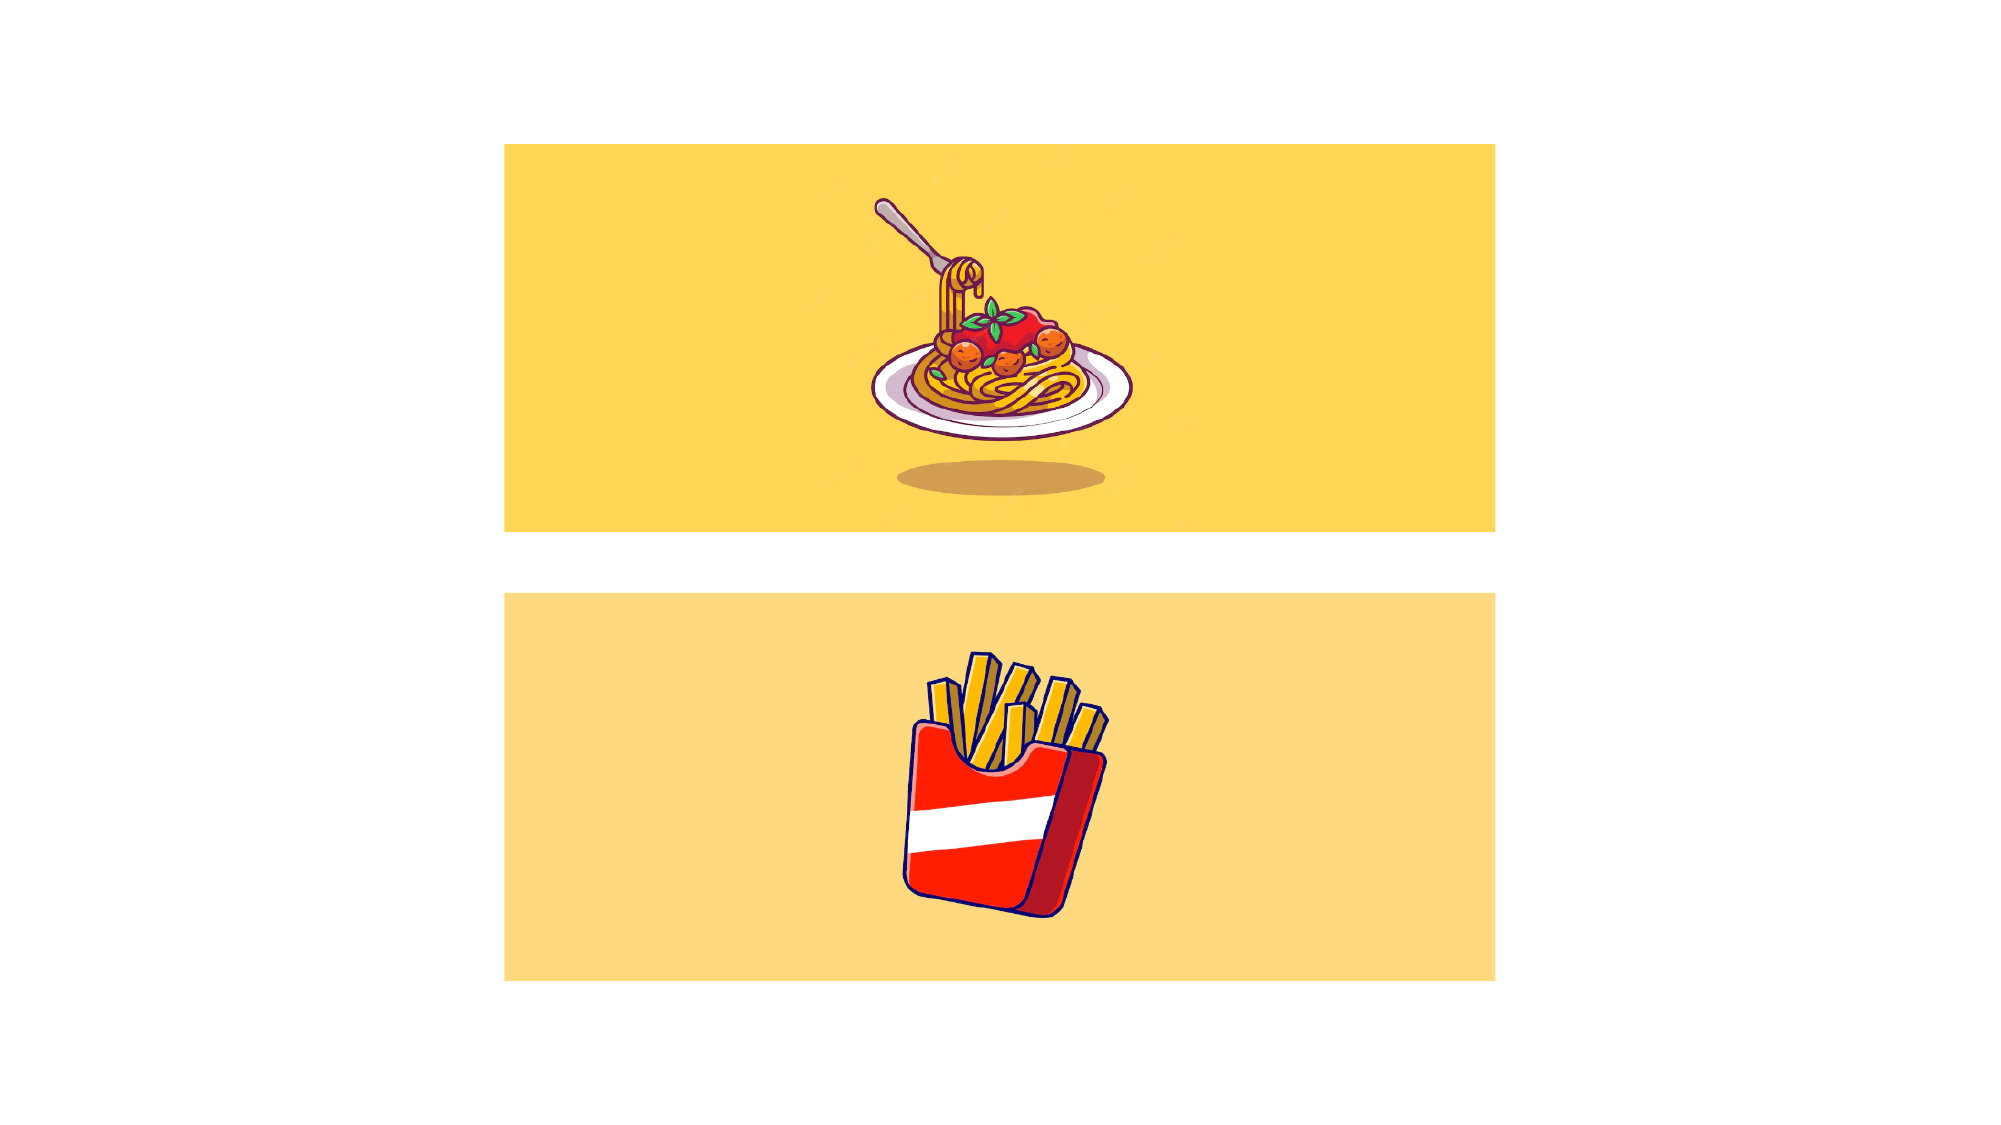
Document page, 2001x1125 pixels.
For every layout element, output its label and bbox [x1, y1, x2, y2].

picture [810, 597, 1190, 976]
text_box [503, 143, 1496, 533]
picture [810, 148, 1190, 528]
text_box [503, 592, 1496, 982]
